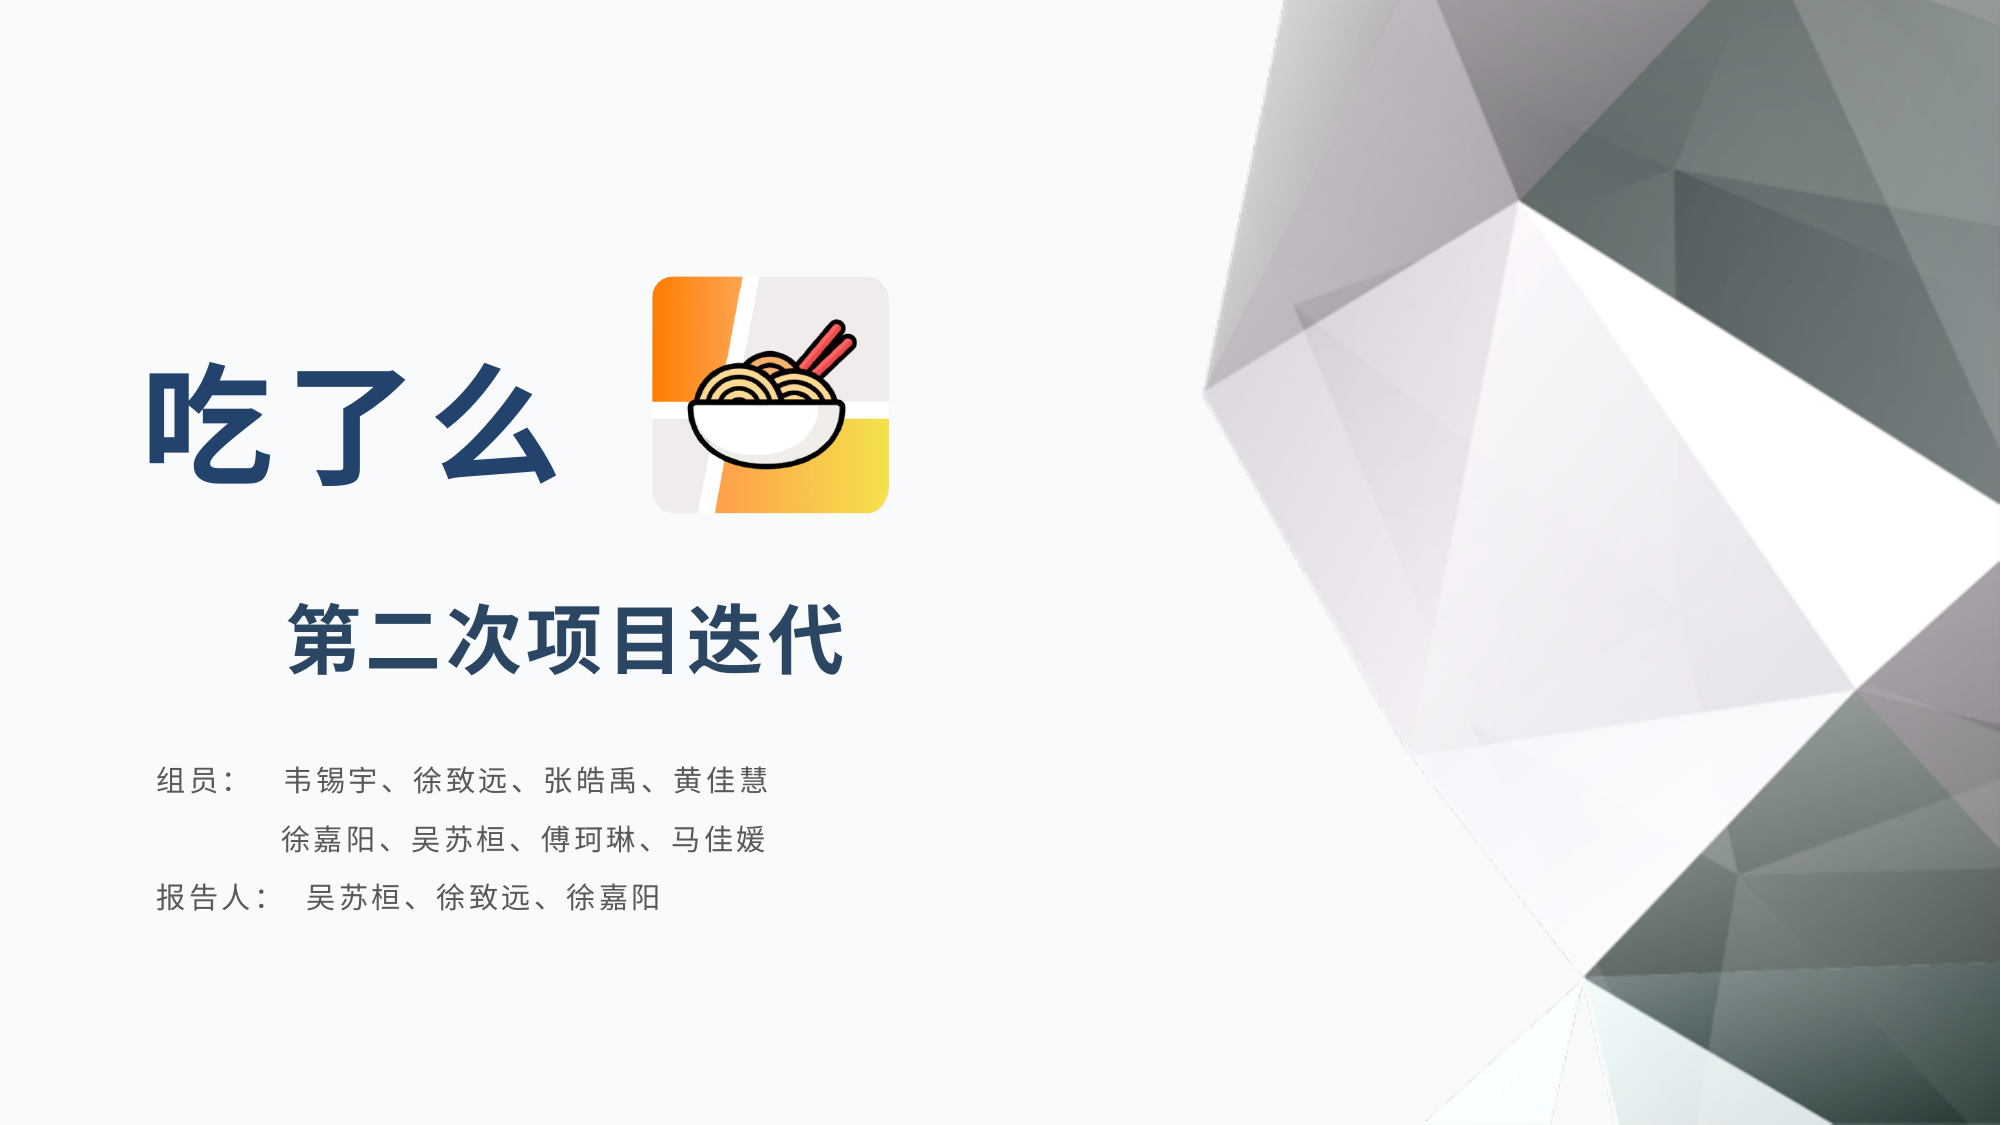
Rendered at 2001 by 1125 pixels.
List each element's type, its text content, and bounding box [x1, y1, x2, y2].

title 吃了么 第二次项目迭代 [141, 304, 1000, 722]
picture [0, 0, 2000, 1125]
text_box 组员： 韦锡宇、徐致远、张皓禹、黄佳慧 徐嘉阳、吴苏桓、傅珂琳、马佳媛 报告人： 吴苏桓、徐致远、徐嘉阳 [156, 755, 1063, 942]
